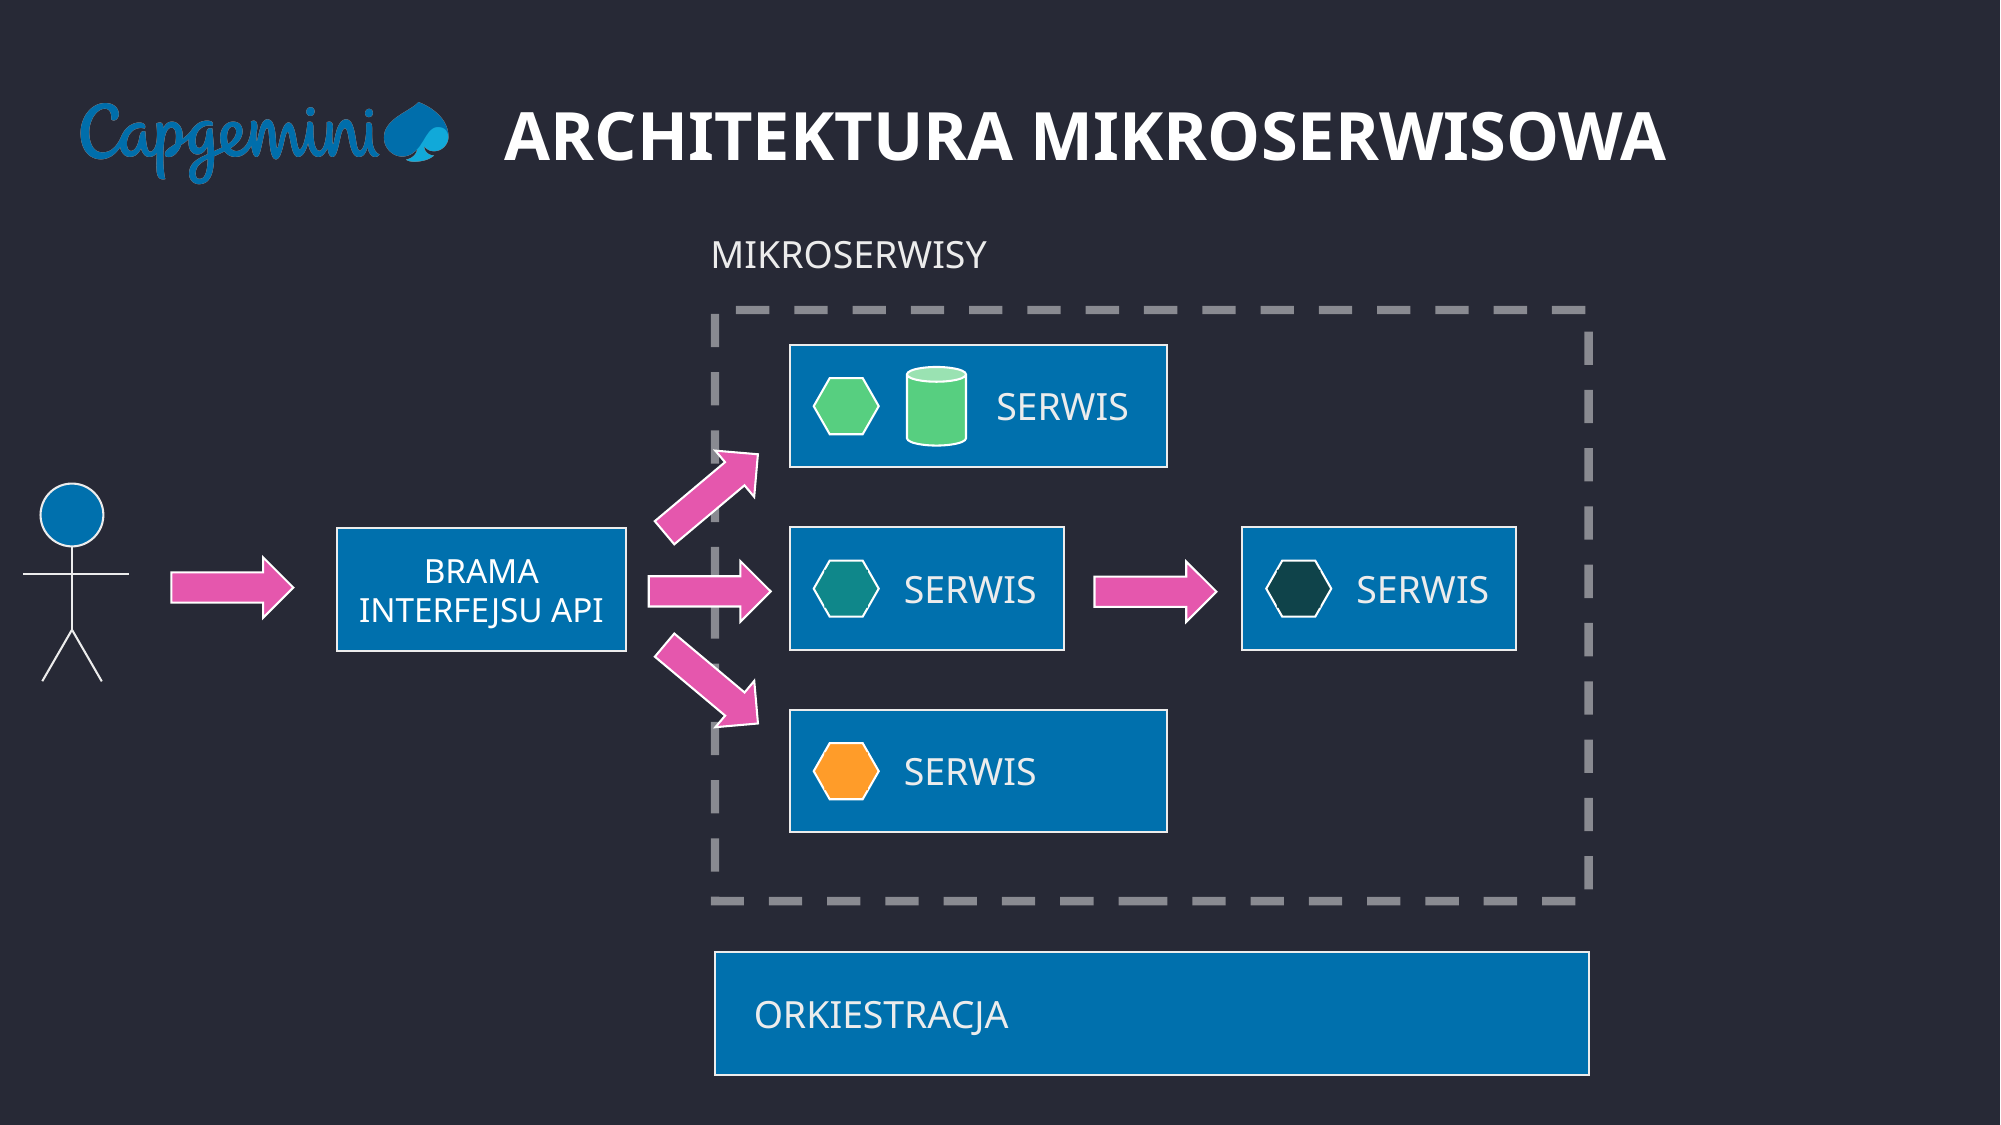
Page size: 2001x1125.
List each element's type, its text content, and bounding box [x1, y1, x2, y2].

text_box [1266, 560, 1332, 617]
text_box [813, 743, 879, 800]
text_box SERWIS [1341, 558, 1504, 619]
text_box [813, 378, 879, 435]
text_box Architektura mikroserwisowa [498, 102, 2000, 175]
text_box [647, 558, 773, 625]
text_box ORKIESTRACJA [739, 983, 1024, 1044]
text_box SERWIS [889, 558, 1052, 619]
subtitle [909, 369, 964, 380]
text_box [1093, 559, 1218, 625]
text_box SERWIS [981, 375, 1144, 436]
text_box [39, 482, 105, 548]
text_box [789, 709, 1168, 833]
text_box [714, 309, 1590, 902]
text_box BRAMA INTERFEJSU API [336, 527, 627, 652]
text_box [813, 560, 879, 617]
text_box [714, 951, 1590, 1076]
text_box [653, 632, 760, 729]
text_box [1241, 526, 1517, 651]
text_box SERWIS [889, 740, 1052, 801]
text_box MIKROSERWISY [695, 223, 1002, 284]
text_box [653, 449, 760, 546]
text_box [905, 365, 968, 447]
text_box [170, 554, 295, 621]
text_box [789, 526, 1065, 651]
text_box [789, 344, 1168, 468]
picture [16, 42, 513, 244]
